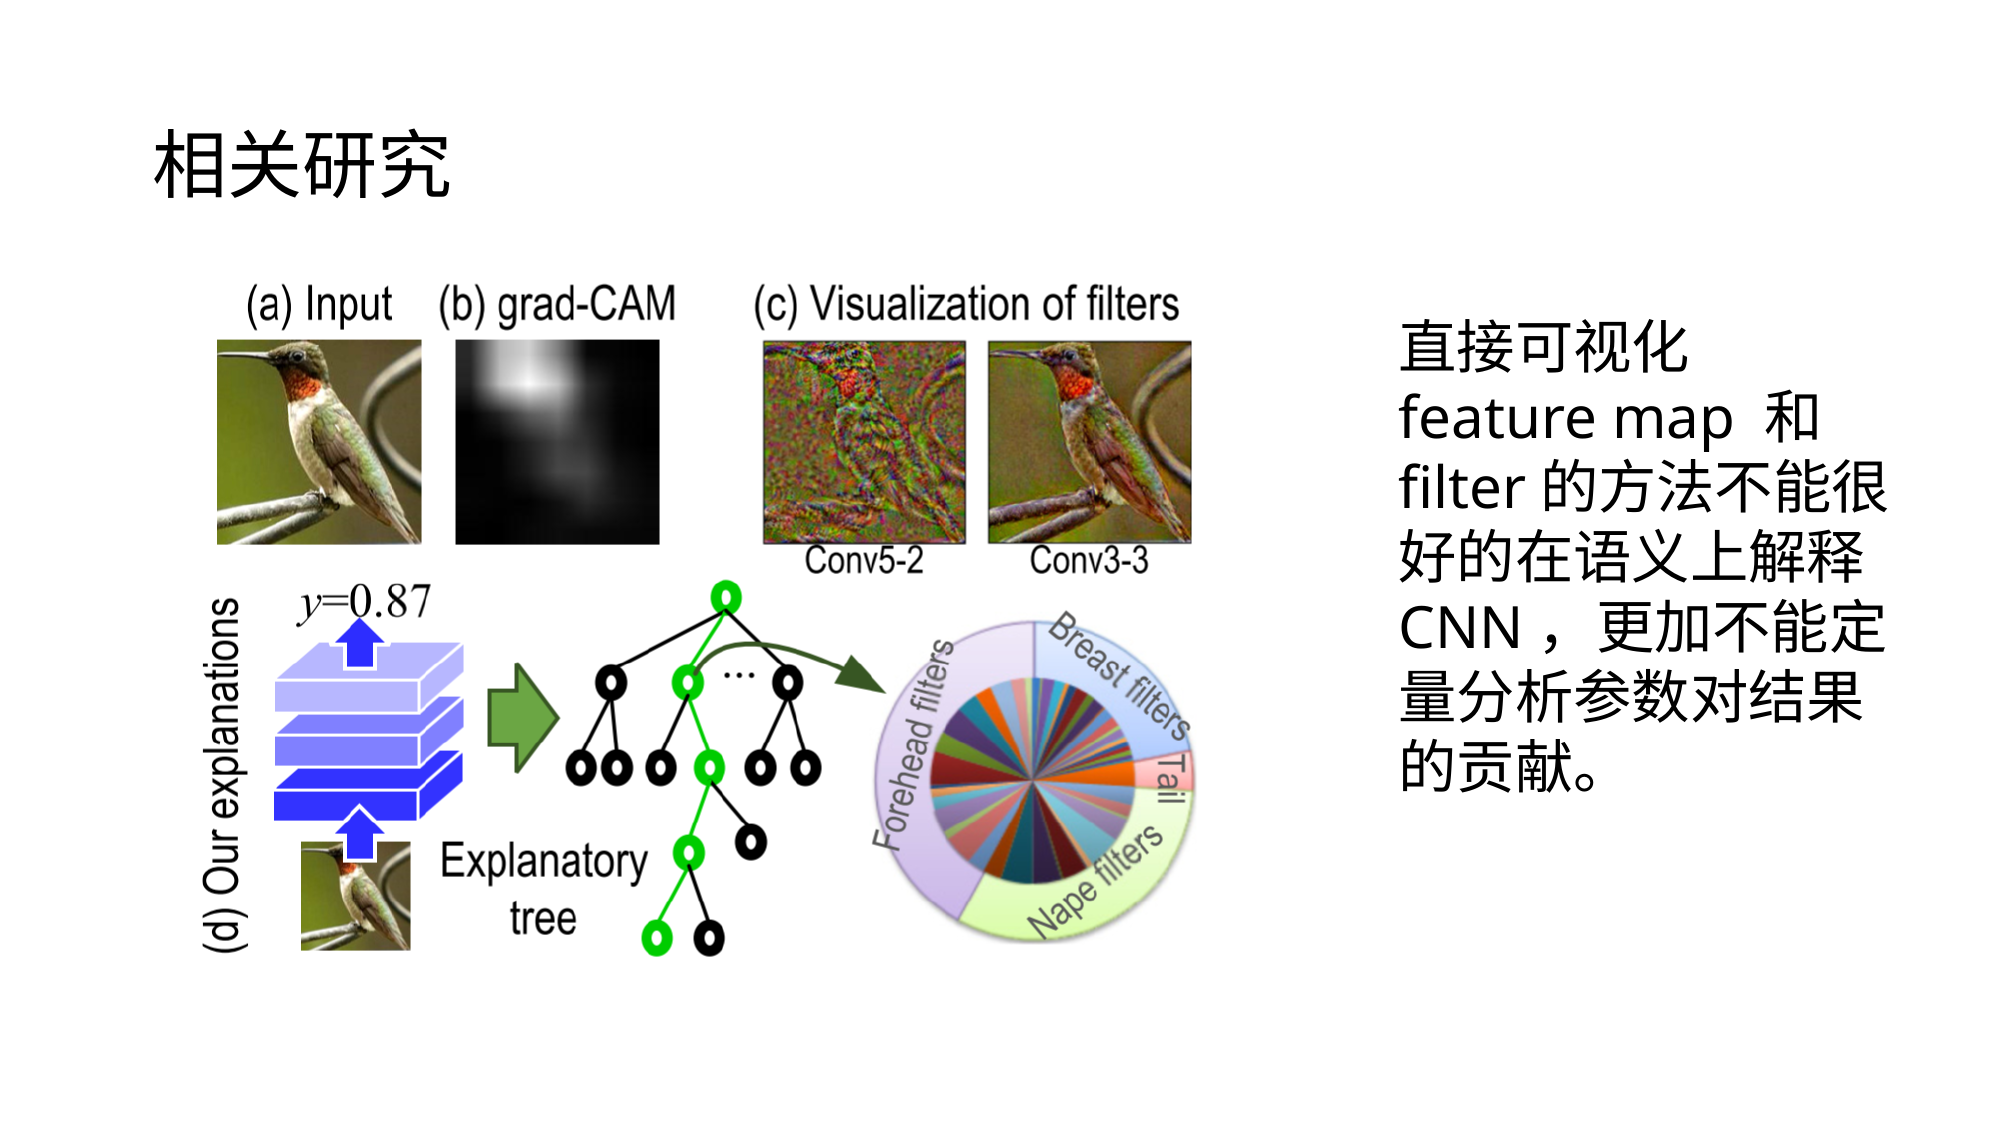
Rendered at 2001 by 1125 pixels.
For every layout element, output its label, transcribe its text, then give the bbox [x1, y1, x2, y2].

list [128, 266, 1243, 981]
text_box 直接可视化feature map 和 filter的方法不能很好的在语义上解释CNN，更加不能定量分析参数对结果的贡献。 [1383, 302, 1912, 808]
title 相关研究 [137, 59, 1863, 278]
